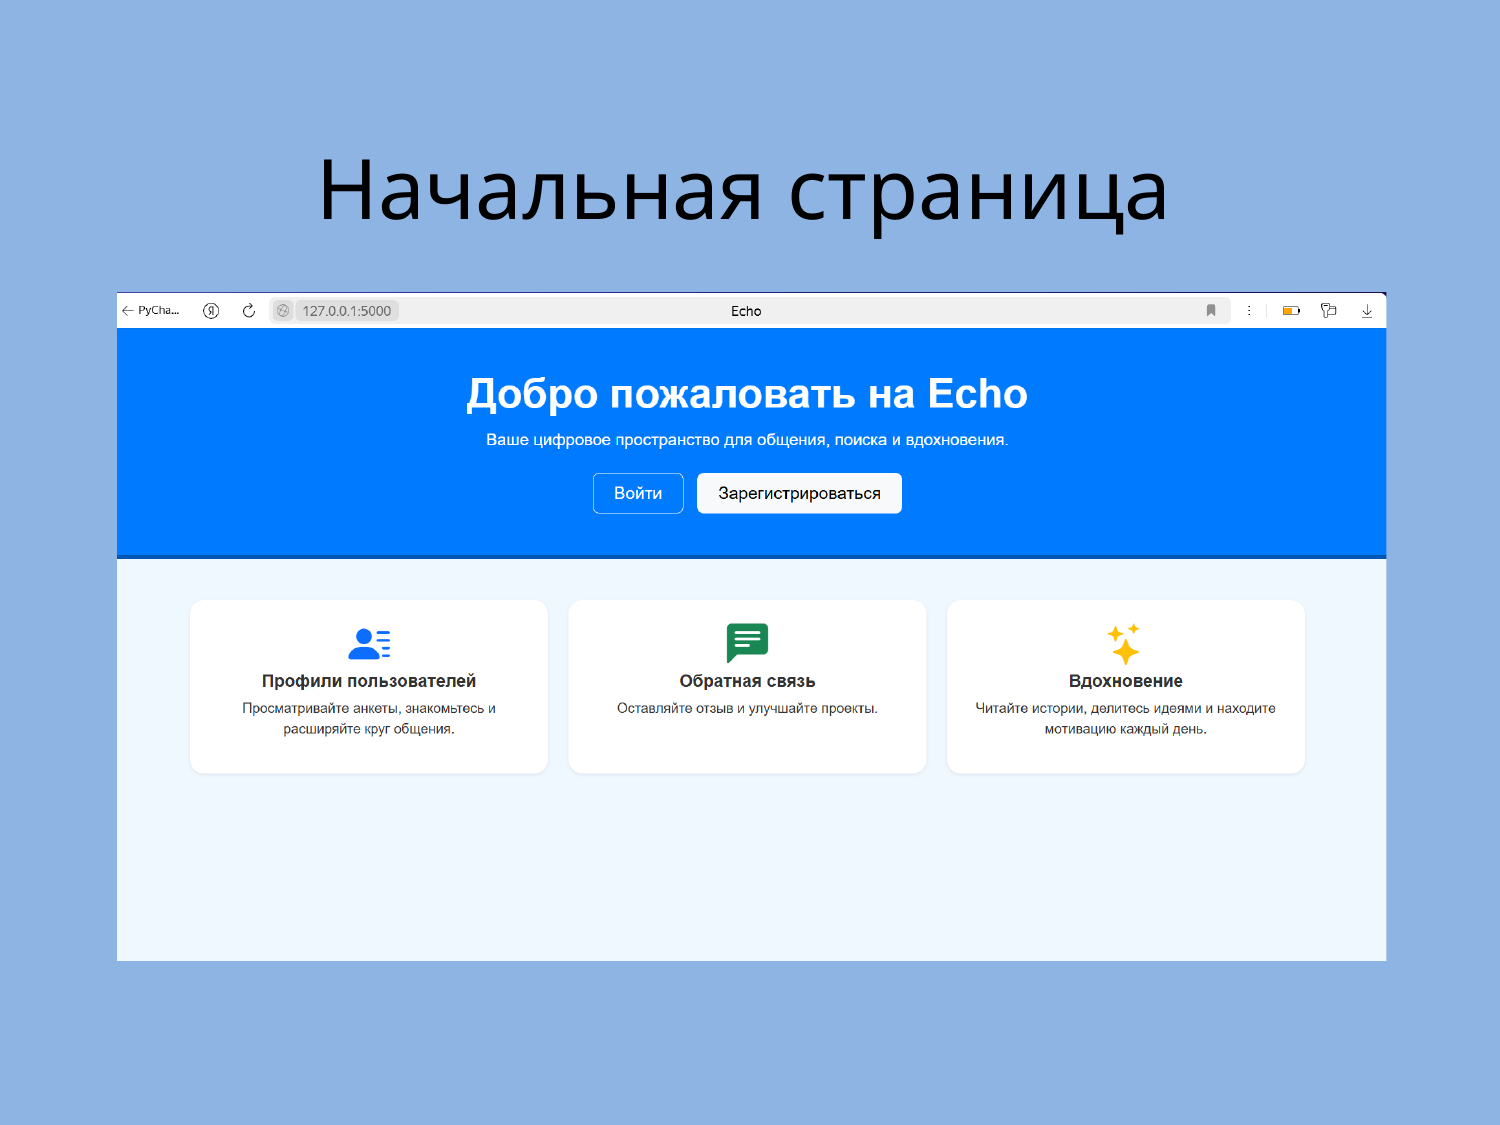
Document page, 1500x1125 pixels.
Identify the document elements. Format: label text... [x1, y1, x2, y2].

text_box Начальная страница [117, 128, 1372, 244]
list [116, 292, 1387, 962]
